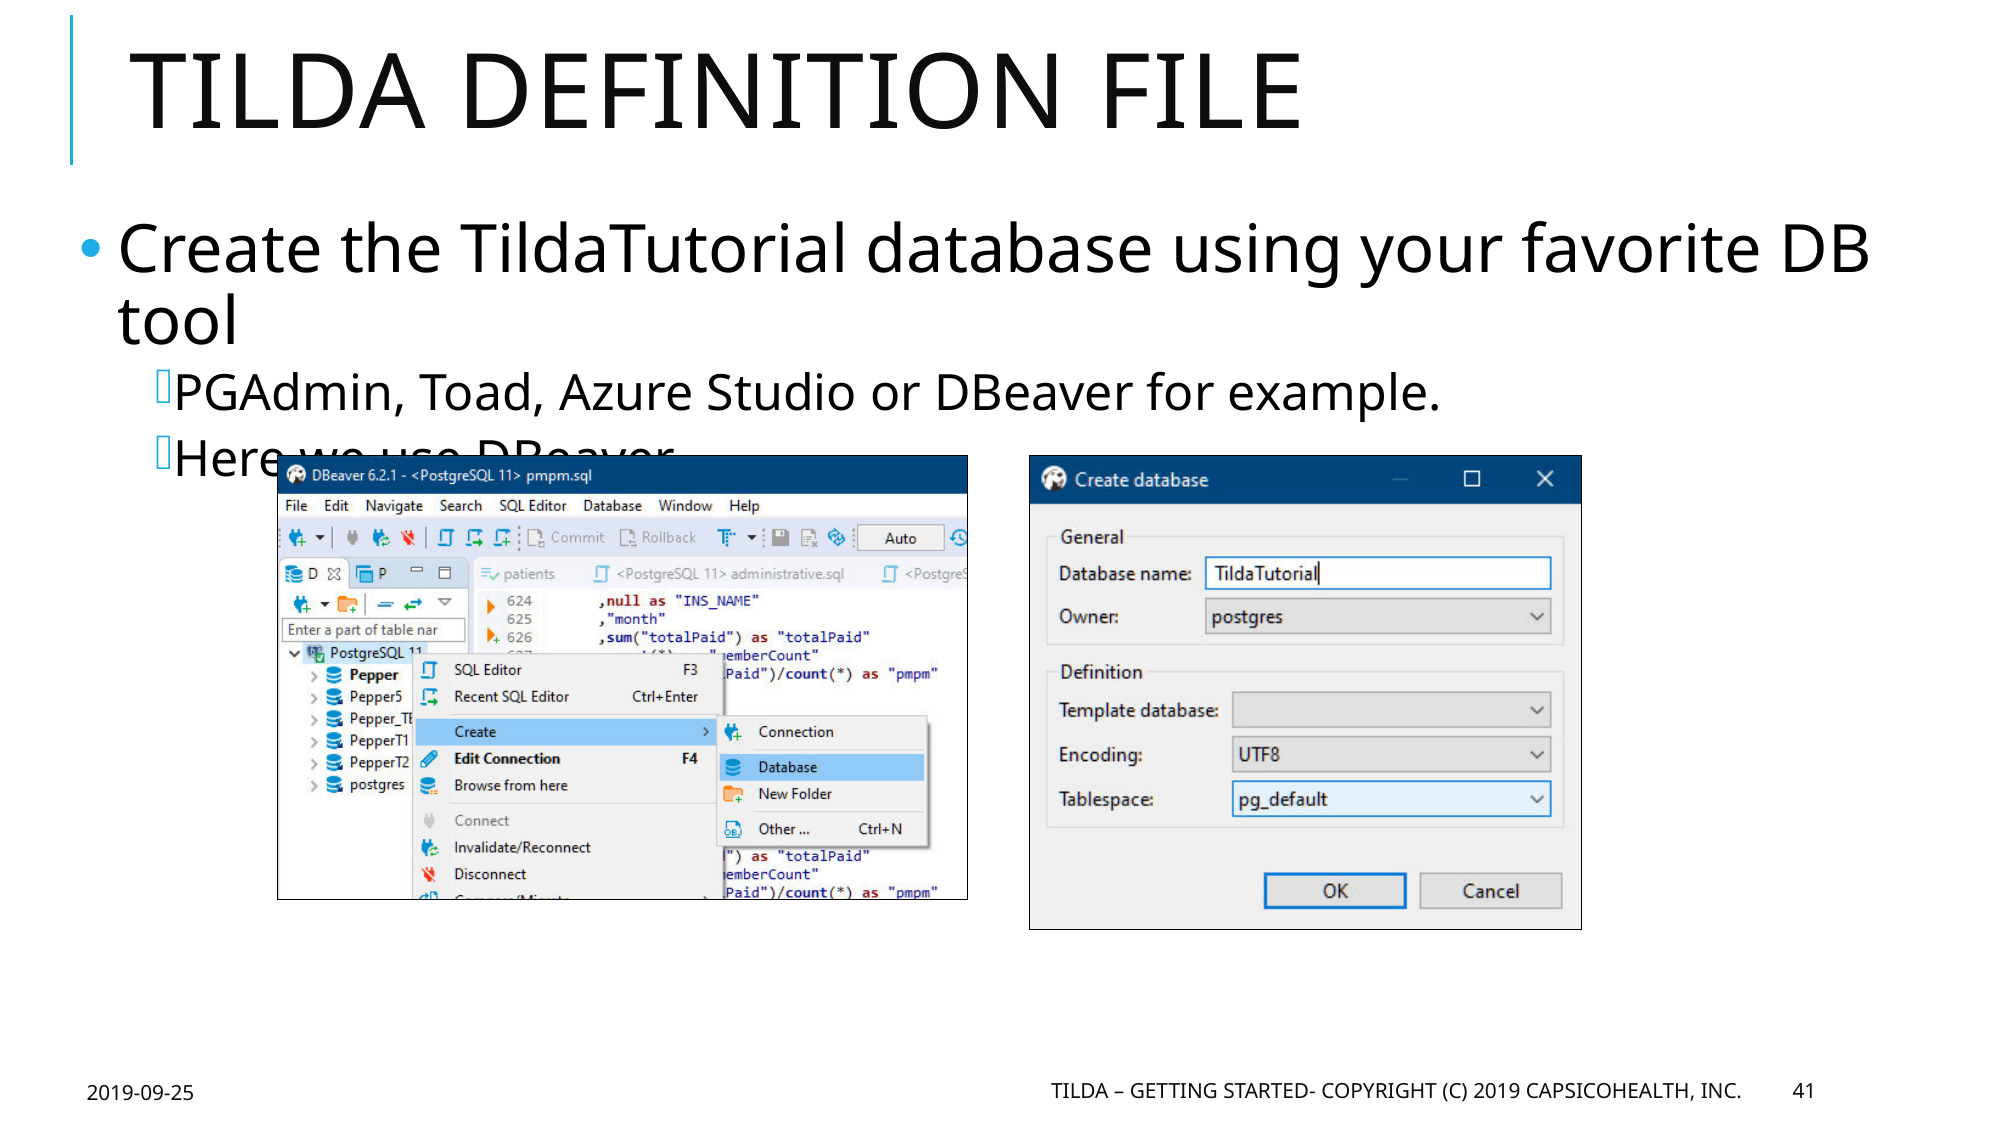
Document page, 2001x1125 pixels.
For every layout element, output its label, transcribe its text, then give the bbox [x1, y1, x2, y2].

picture [277, 455, 968, 900]
list Create the TildaTutorial database using your favorite DB tool PGAdmin, Toad, Azure Studio or DBeaver for example. Here we use DBeaver [71, 207, 1938, 1035]
footer Tilda – Getting Started- Copyright (c) 2019 CapsicoHealth, Inc. [559, 1077, 1763, 1107]
slide_number 41 [1777, 1077, 1938, 1107]
picture [1029, 454, 1582, 930]
title Tilda Definition File [114, 34, 1938, 163]
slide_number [71, 1077, 522, 1107]
